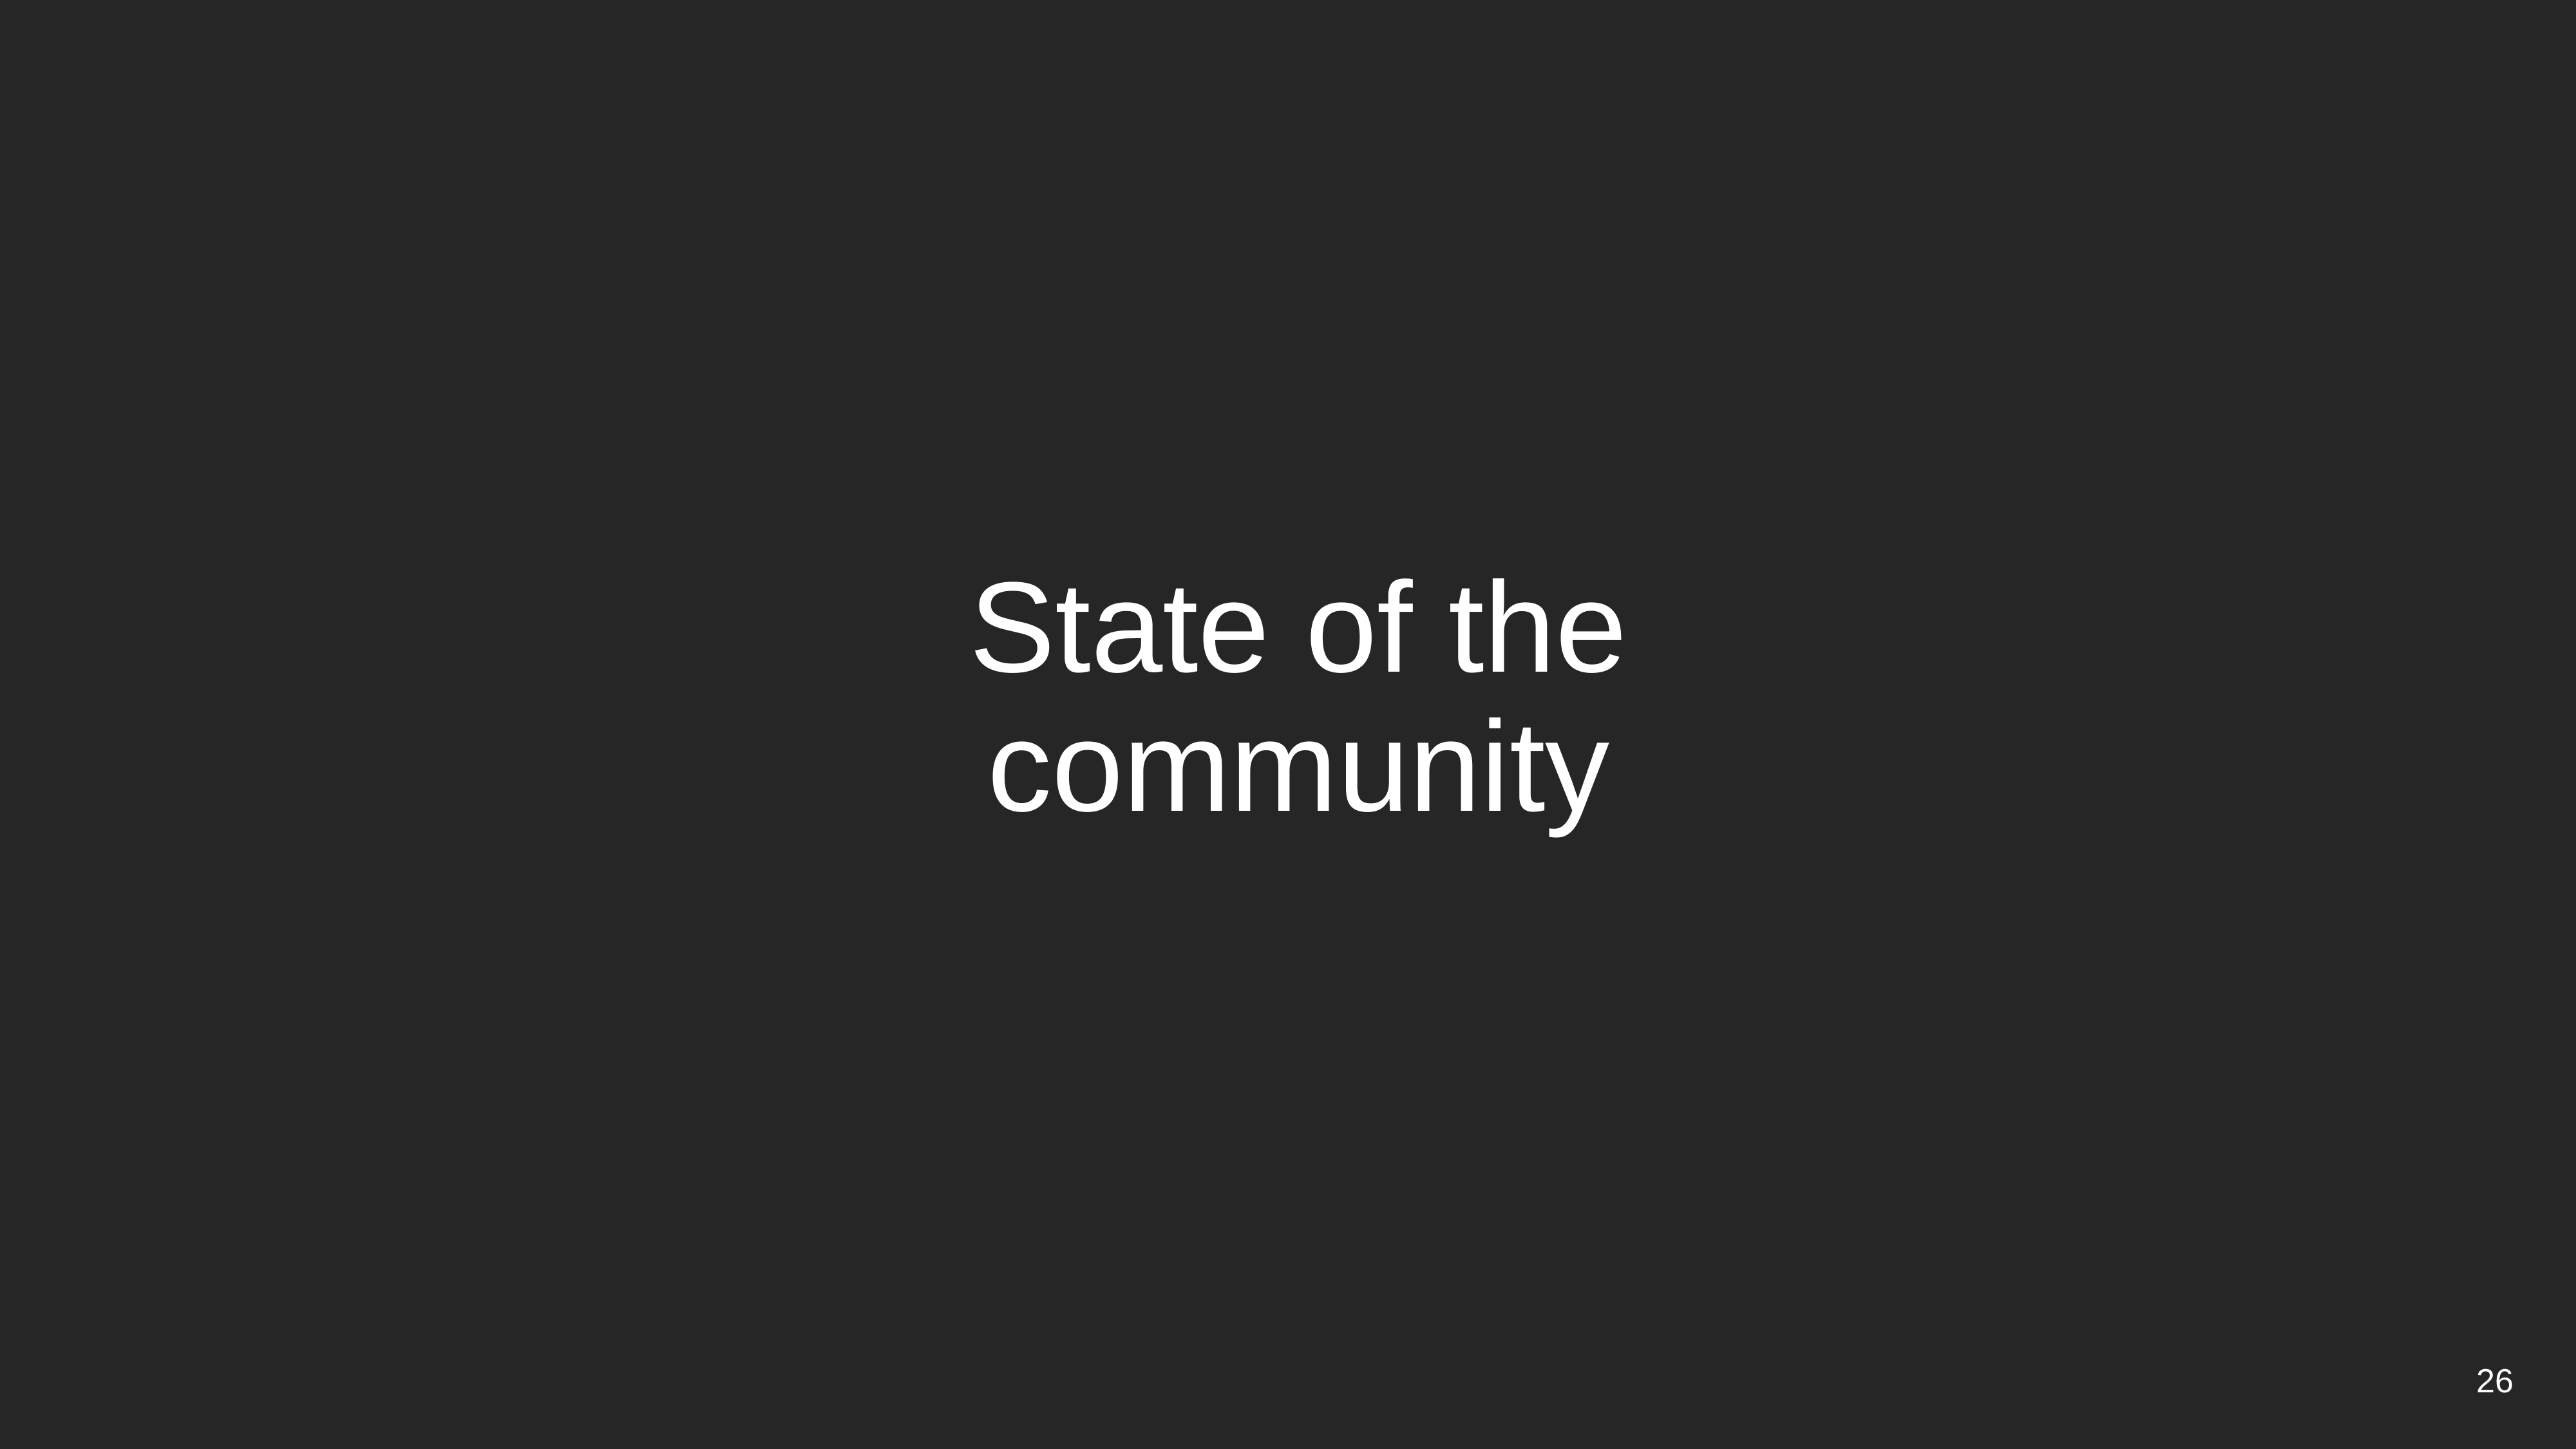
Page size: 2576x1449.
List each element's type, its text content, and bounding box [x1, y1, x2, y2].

text_box State of the community [875, 556, 1722, 682]
slide_number ‹#› [2476, 958, 2532, 1449]
